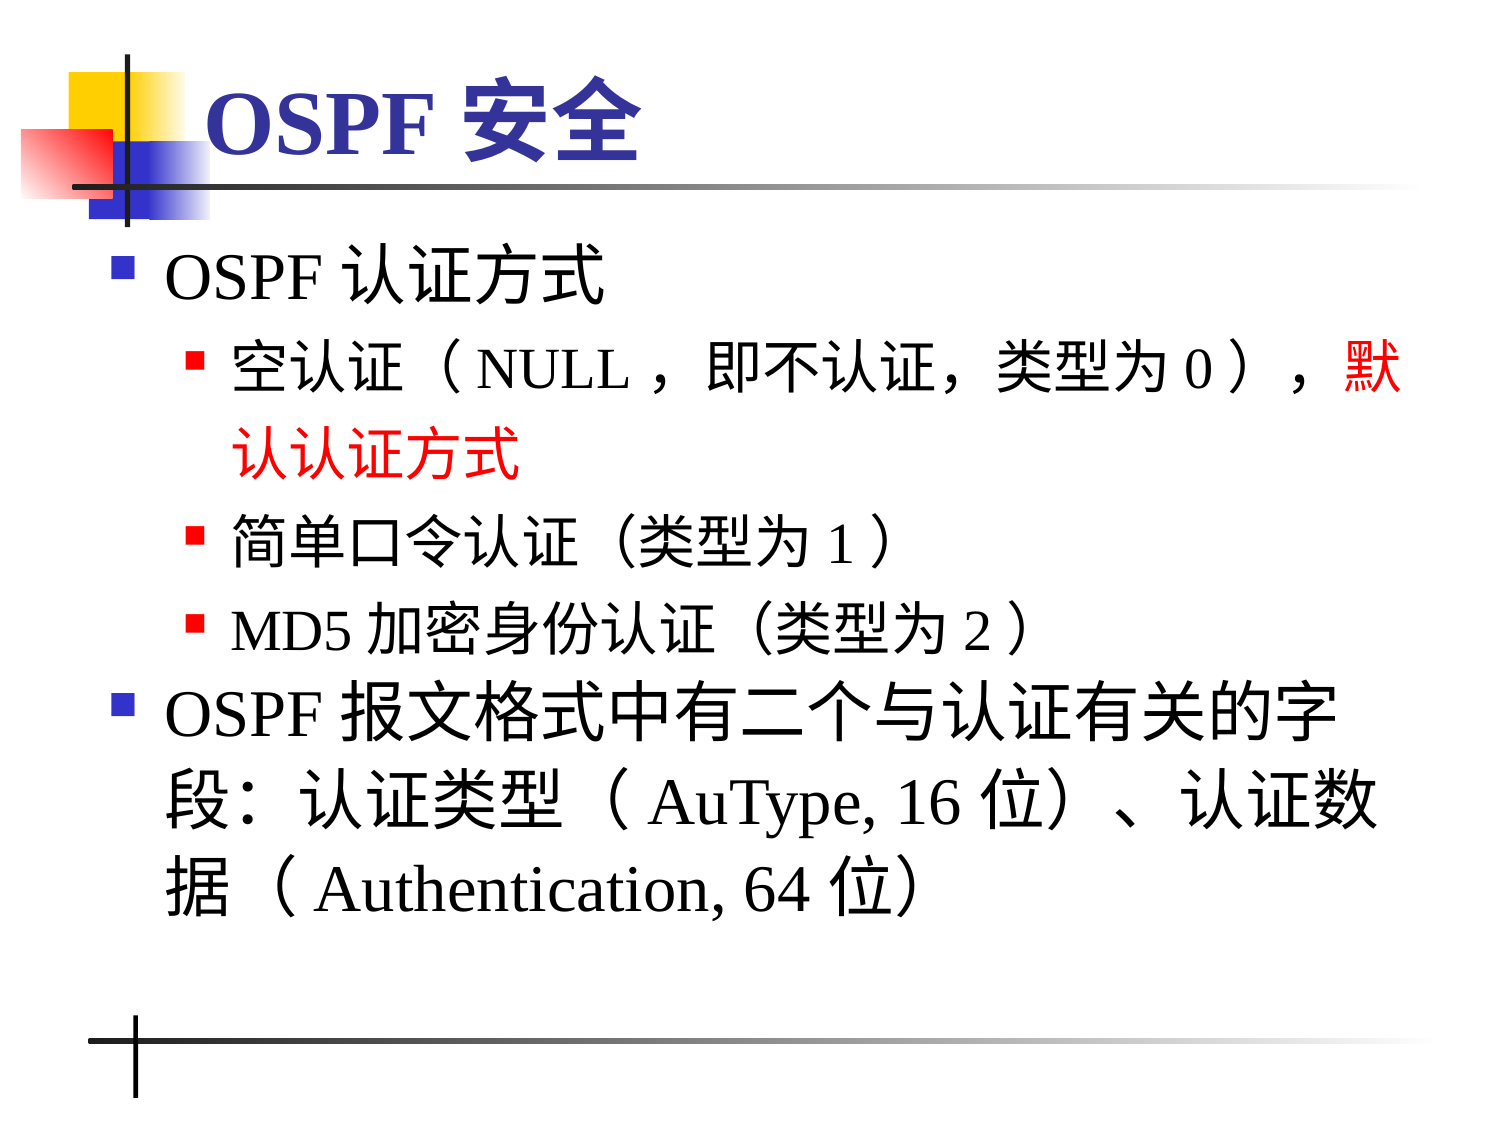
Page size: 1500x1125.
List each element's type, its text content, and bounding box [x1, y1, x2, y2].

list OSPF认证方式 空认证（NULL，即不认证，类型为0），默认认证方式 简单口令认证（类型为1） MD5加密身份认证（类型为2） OSPF报文格式中有二个与认证有关的字段：认证类型（AuType, 16位）、认证数据（Authentication, 64位） [92, 217, 1428, 1018]
title OSPF安全 [188, 23, 1468, 181]
